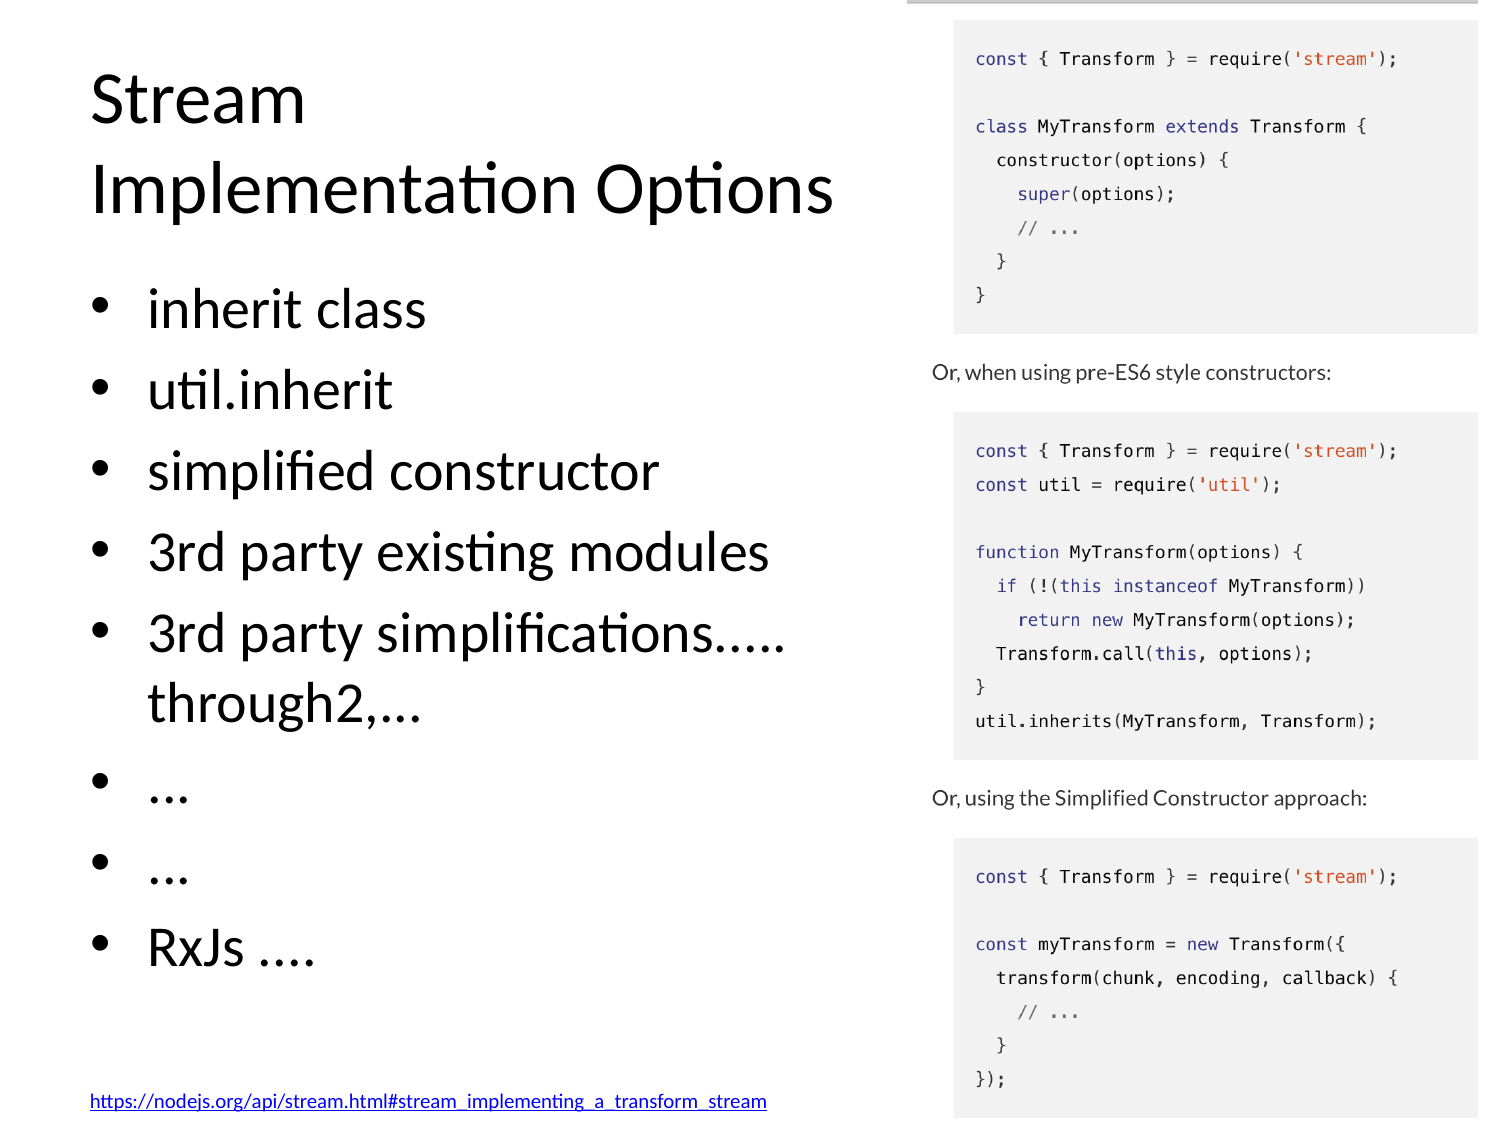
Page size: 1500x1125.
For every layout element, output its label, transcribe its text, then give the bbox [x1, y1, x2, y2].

list inherit class util.inherit simplified constructor 3rd party existing modules 3rd party simplifications..... through2,... ... ... RxJs .... [75, 262, 810, 1005]
text_box https://nodejs.org/api/stream.html#stream_implementing_a_transform_stream [74, 1079, 825, 1125]
picture [907, 0, 1478, 1125]
title Stream Implementation Options [75, 45, 902, 233]
